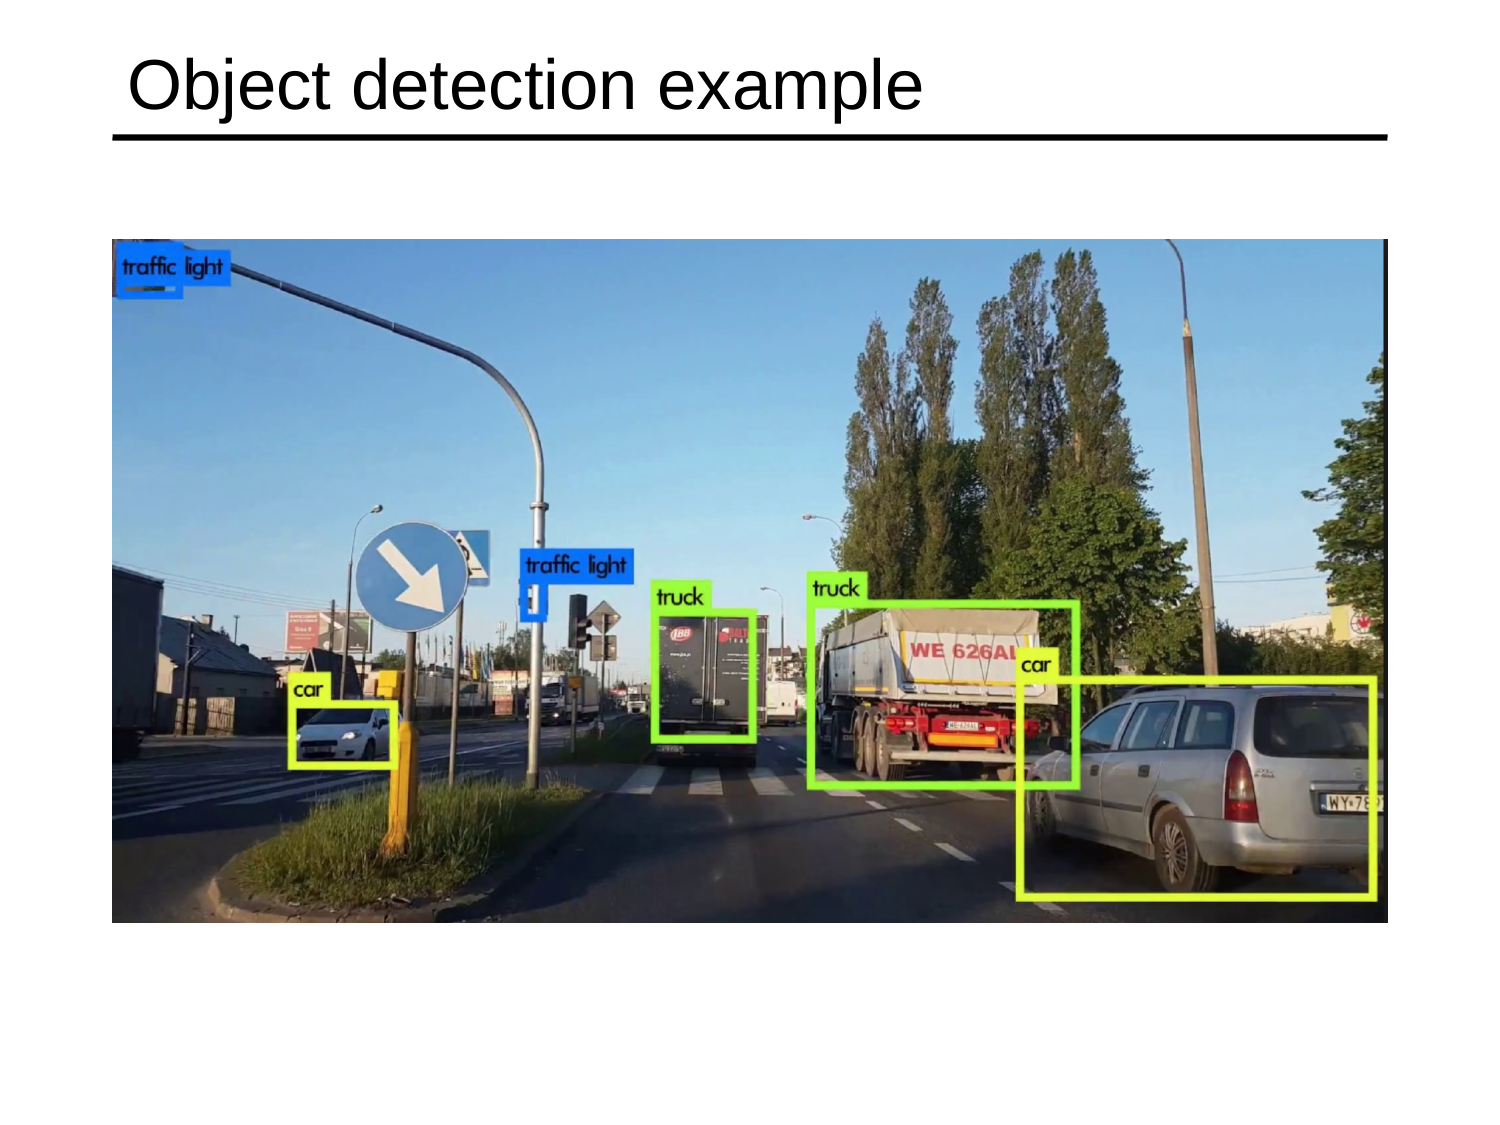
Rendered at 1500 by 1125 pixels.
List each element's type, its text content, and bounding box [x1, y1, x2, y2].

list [112, 239, 1388, 923]
title Object detection example [112, 12, 1388, 150]
